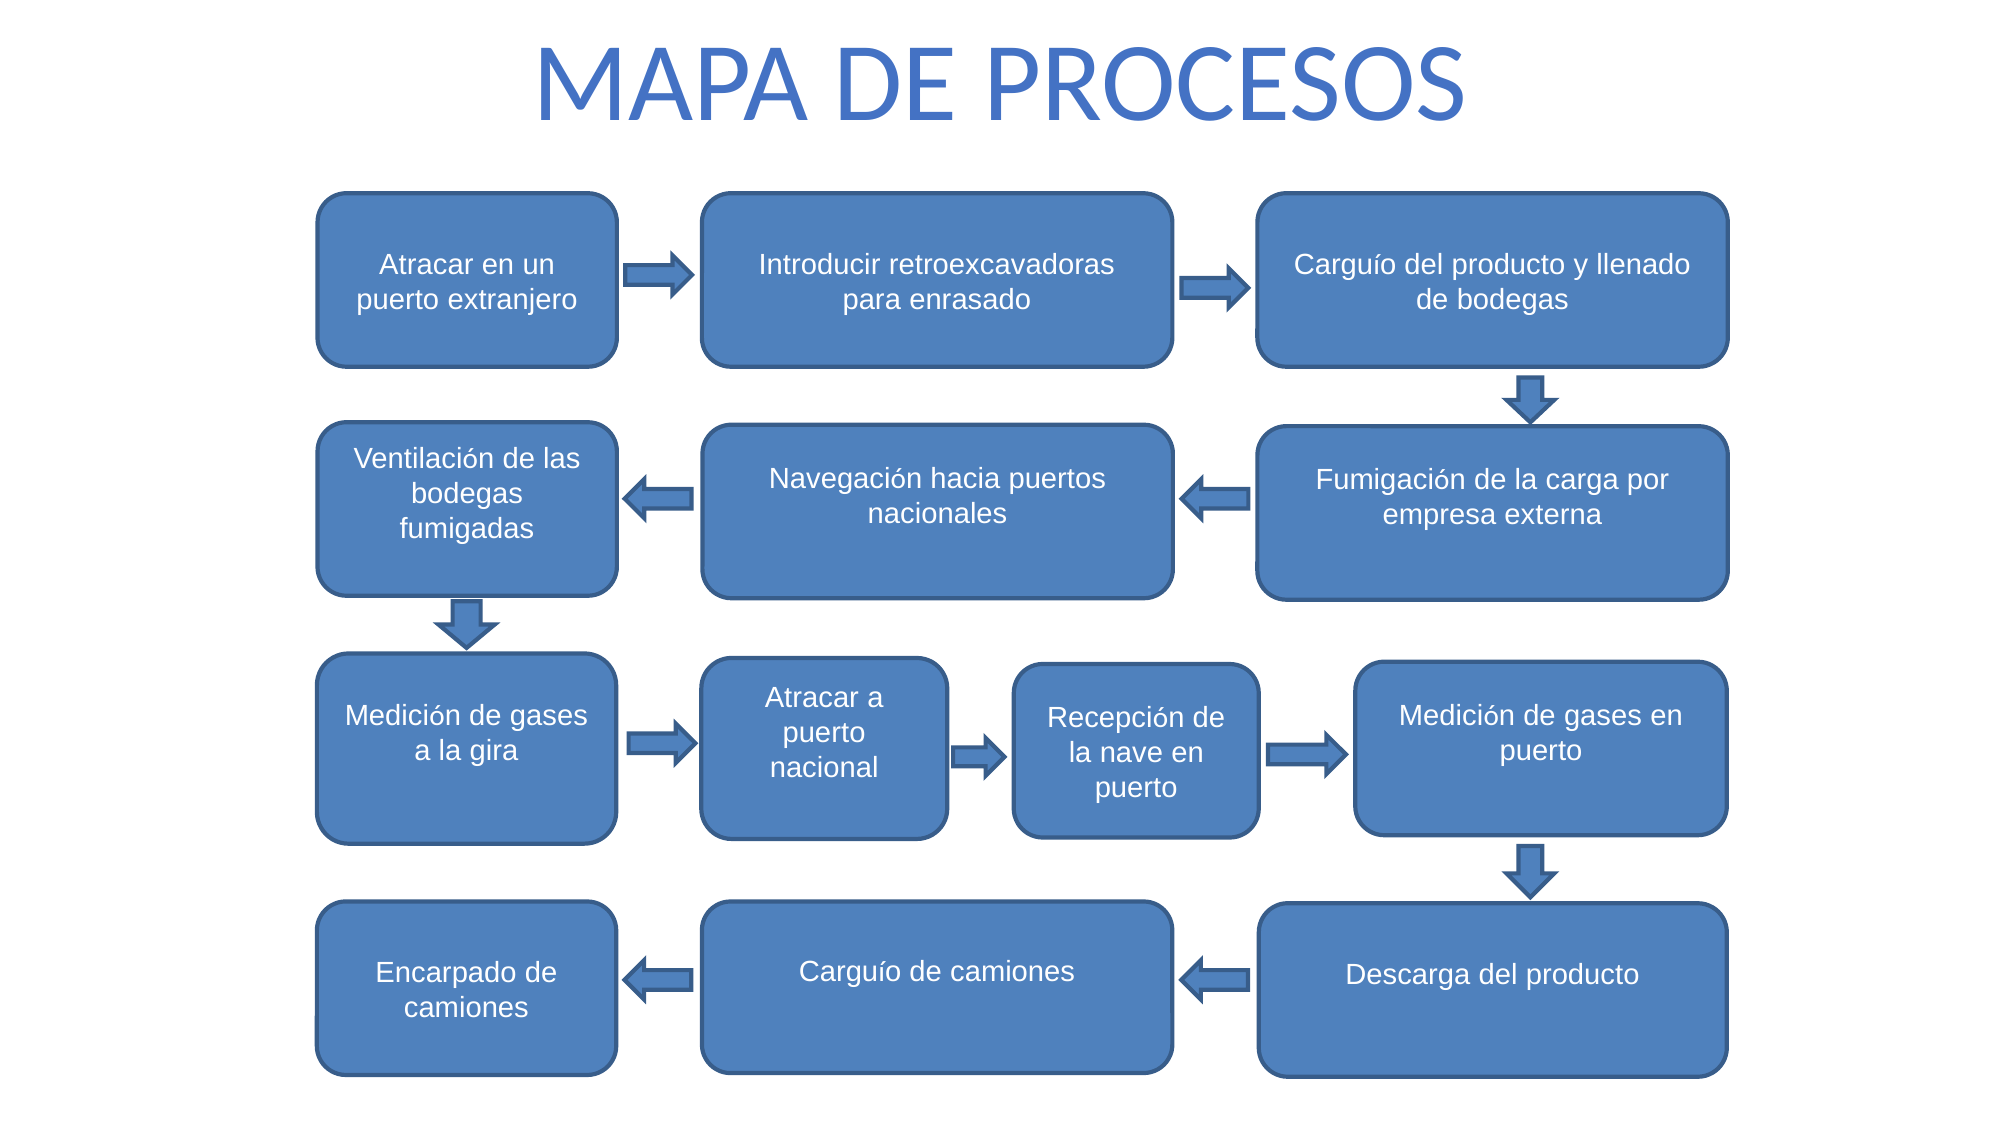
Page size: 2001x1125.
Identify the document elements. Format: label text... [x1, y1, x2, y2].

text_box Encarpado de camiones [316, 901, 617, 1075]
text_box [624, 479, 692, 519]
text_box Carguío de camiones [701, 901, 1173, 1074]
text_box Navegación hacia puertos nacionales [702, 424, 1173, 599]
text_box Recepción de la nave en puerto [1013, 663, 1259, 838]
text_box Descarga del producto [1258, 903, 1727, 1077]
text_box Carguío del producto y llenado de bodegas [1257, 193, 1728, 367]
text_box Fumigación de la carga por empresa externa [1257, 426, 1728, 600]
text_box [438, 601, 495, 648]
text_box [625, 255, 693, 295]
text_box [1181, 479, 1249, 519]
text_box Atracar en un puerto extranjero [317, 193, 617, 367]
text_box [1181, 268, 1249, 308]
text_box [1181, 960, 1249, 1000]
text_box Medición de gases a la gira [316, 653, 617, 844]
text_box Introducir retroexcavadoras para enrasado [701, 193, 1173, 367]
text_box [953, 737, 1005, 776]
text_box Atracar a puerto nacional [701, 657, 948, 839]
text_box [628, 723, 696, 763]
text_box [624, 960, 692, 1000]
text_box Ventilación de las bodegas fumigadas [317, 422, 617, 596]
text_box [1506, 845, 1555, 898]
text_box [1268, 734, 1346, 775]
text_box MAPA DE PROCESOS [0, 0, 2000, 150]
text_box Medición de gases en puerto [1355, 661, 1727, 836]
text_box [1506, 377, 1555, 423]
